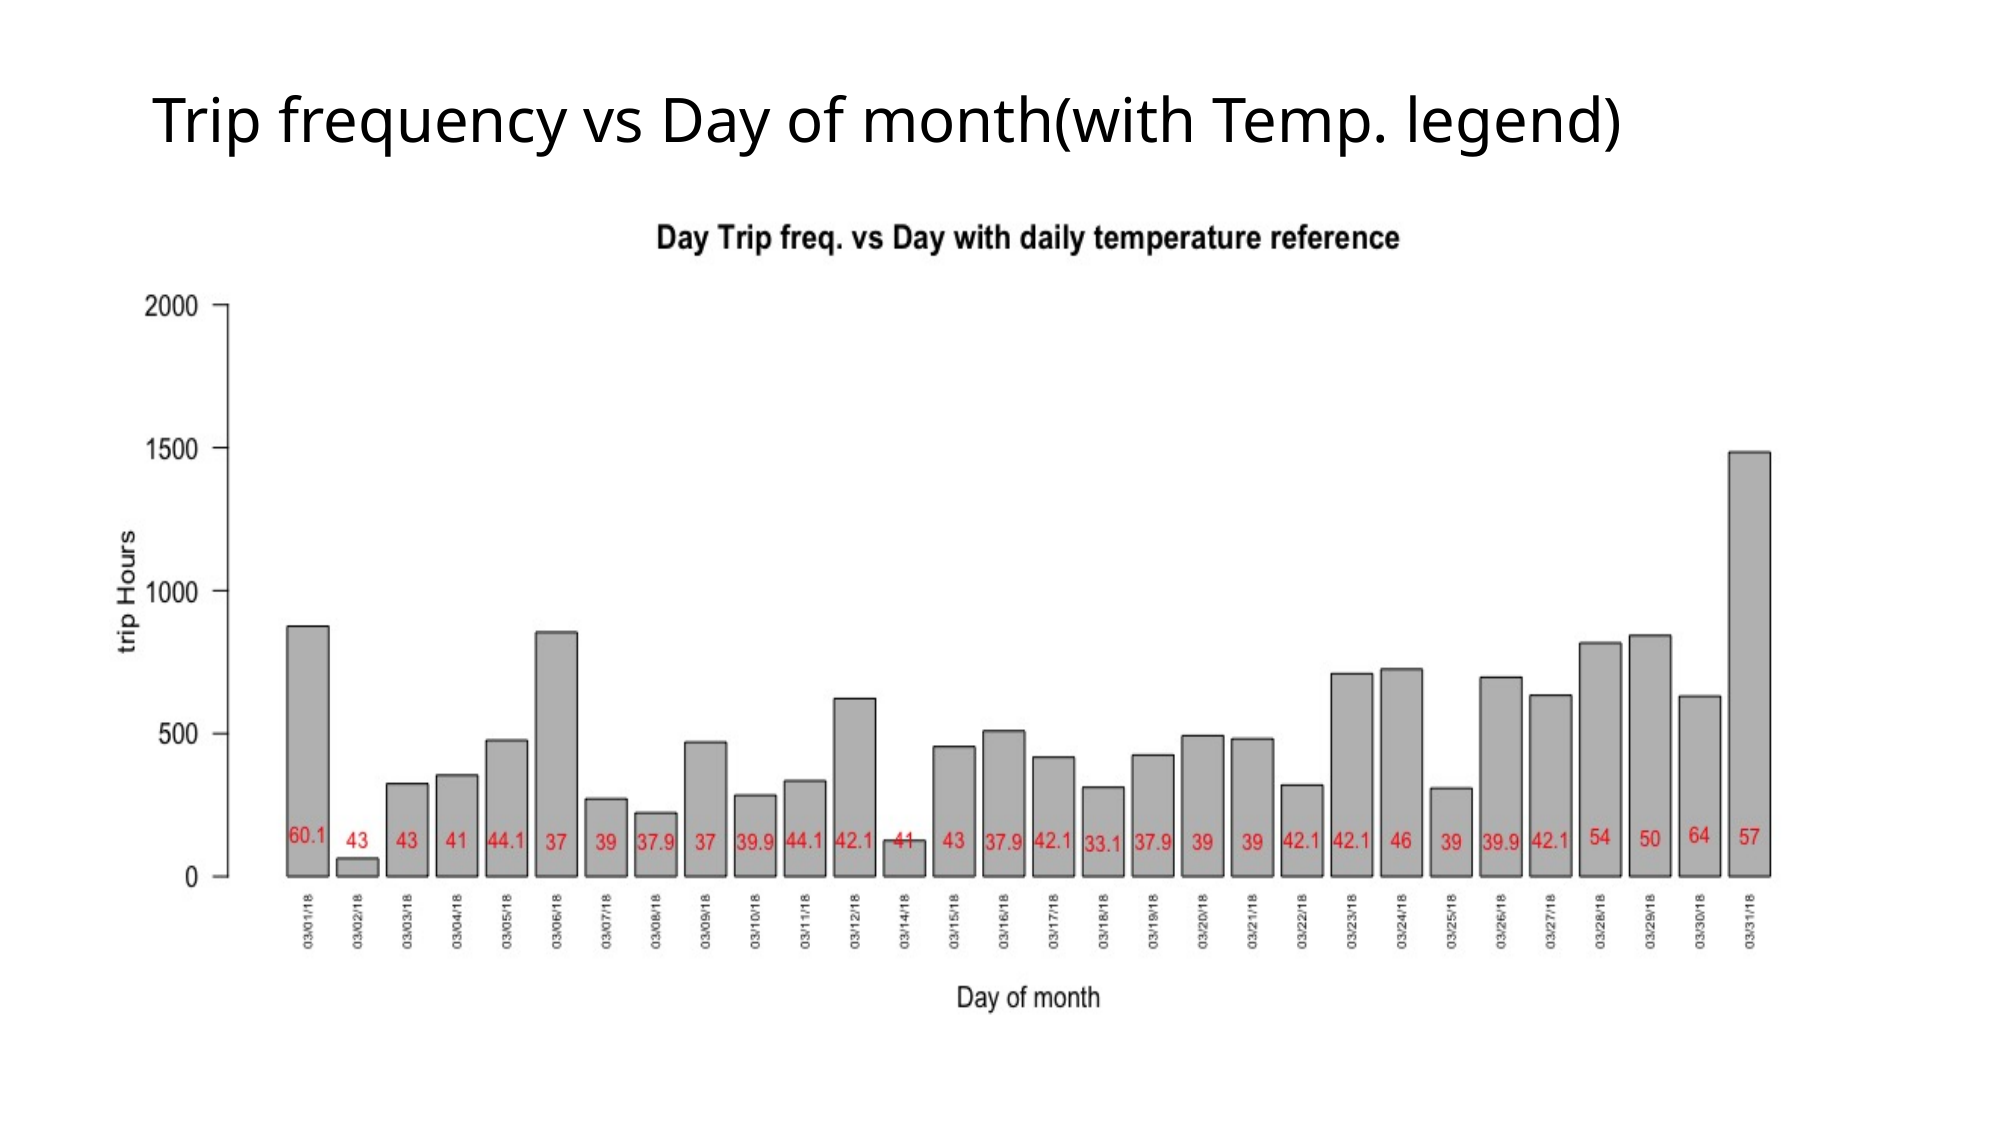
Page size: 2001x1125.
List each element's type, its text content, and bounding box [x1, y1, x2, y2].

title Trip frequency vs Day of month(with Temp. legend) [137, 59, 1863, 166]
picture [109, 166, 1891, 1050]
